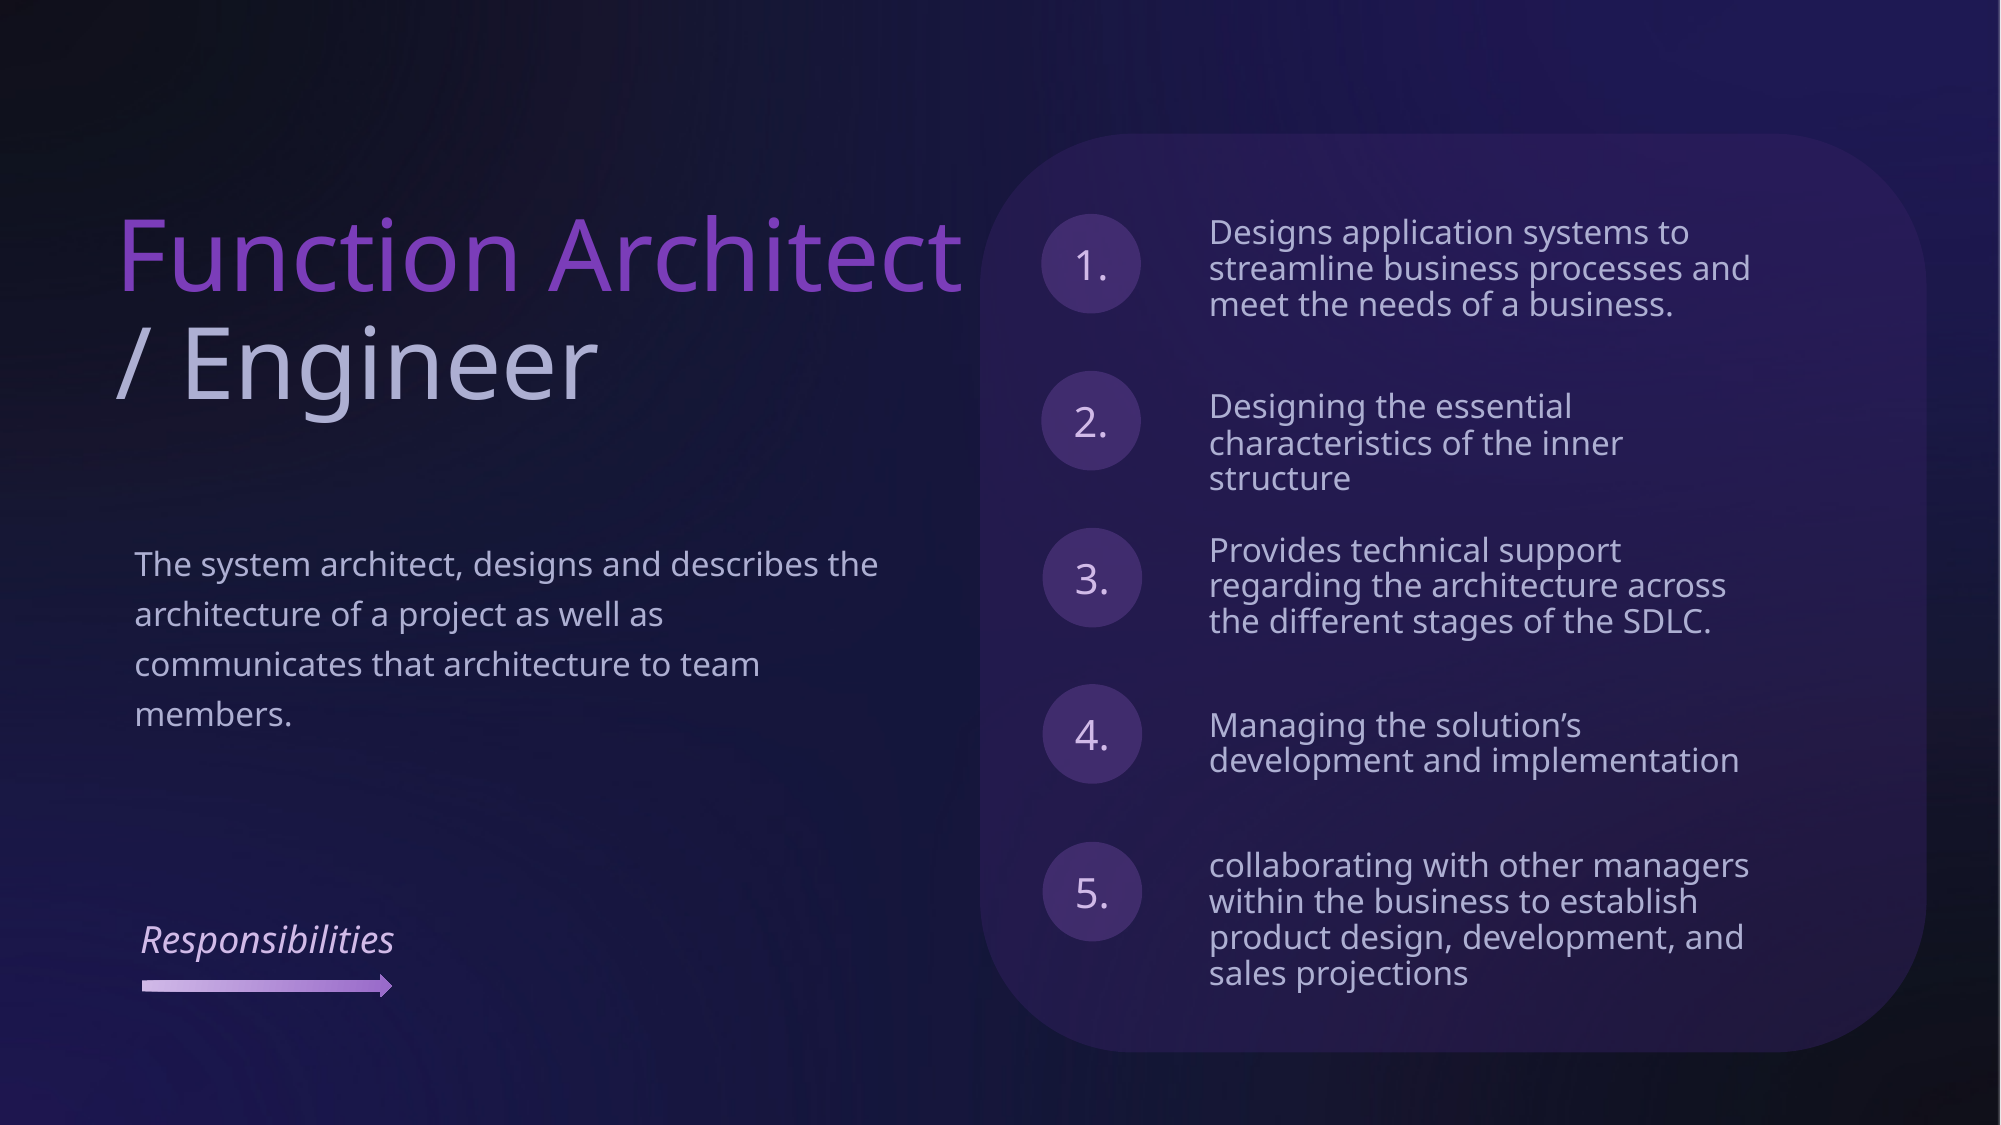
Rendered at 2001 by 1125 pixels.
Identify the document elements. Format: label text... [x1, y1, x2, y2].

text_box 2. [1040, 369, 1142, 472]
picture [0, 0, 2001, 1125]
text_box [978, 132, 1928, 1054]
text_box 4. [1041, 683, 1144, 785]
text_box The system architect, designs and describes the architecture of a project as well as communicates that architecture to team members. [119, 525, 901, 888]
text_box Responsibilities [108, 901, 456, 981]
text_box collaborating with other managers within the business to establish product design, development, and sales projections [1194, 841, 1784, 942]
text_box Designing the essential characteristics of the inner structure [1194, 382, 1784, 489]
text_box 5. [1041, 840, 1144, 943]
text_box 3. [1041, 526, 1144, 629]
text_box 1. [1040, 212, 1142, 315]
text_box [140, 972, 394, 1000]
text_box Designs application systems to streamline business processes and meet the needs of a business. [1194, 208, 1784, 308]
text_box Function Architect / Engineer [100, 198, 980, 429]
text_box Provides technical support regarding the architecture across the different stages of the SDLC. [1194, 525, 1784, 632]
text_box Managing the solution’s development and implementation [1194, 700, 1784, 801]
